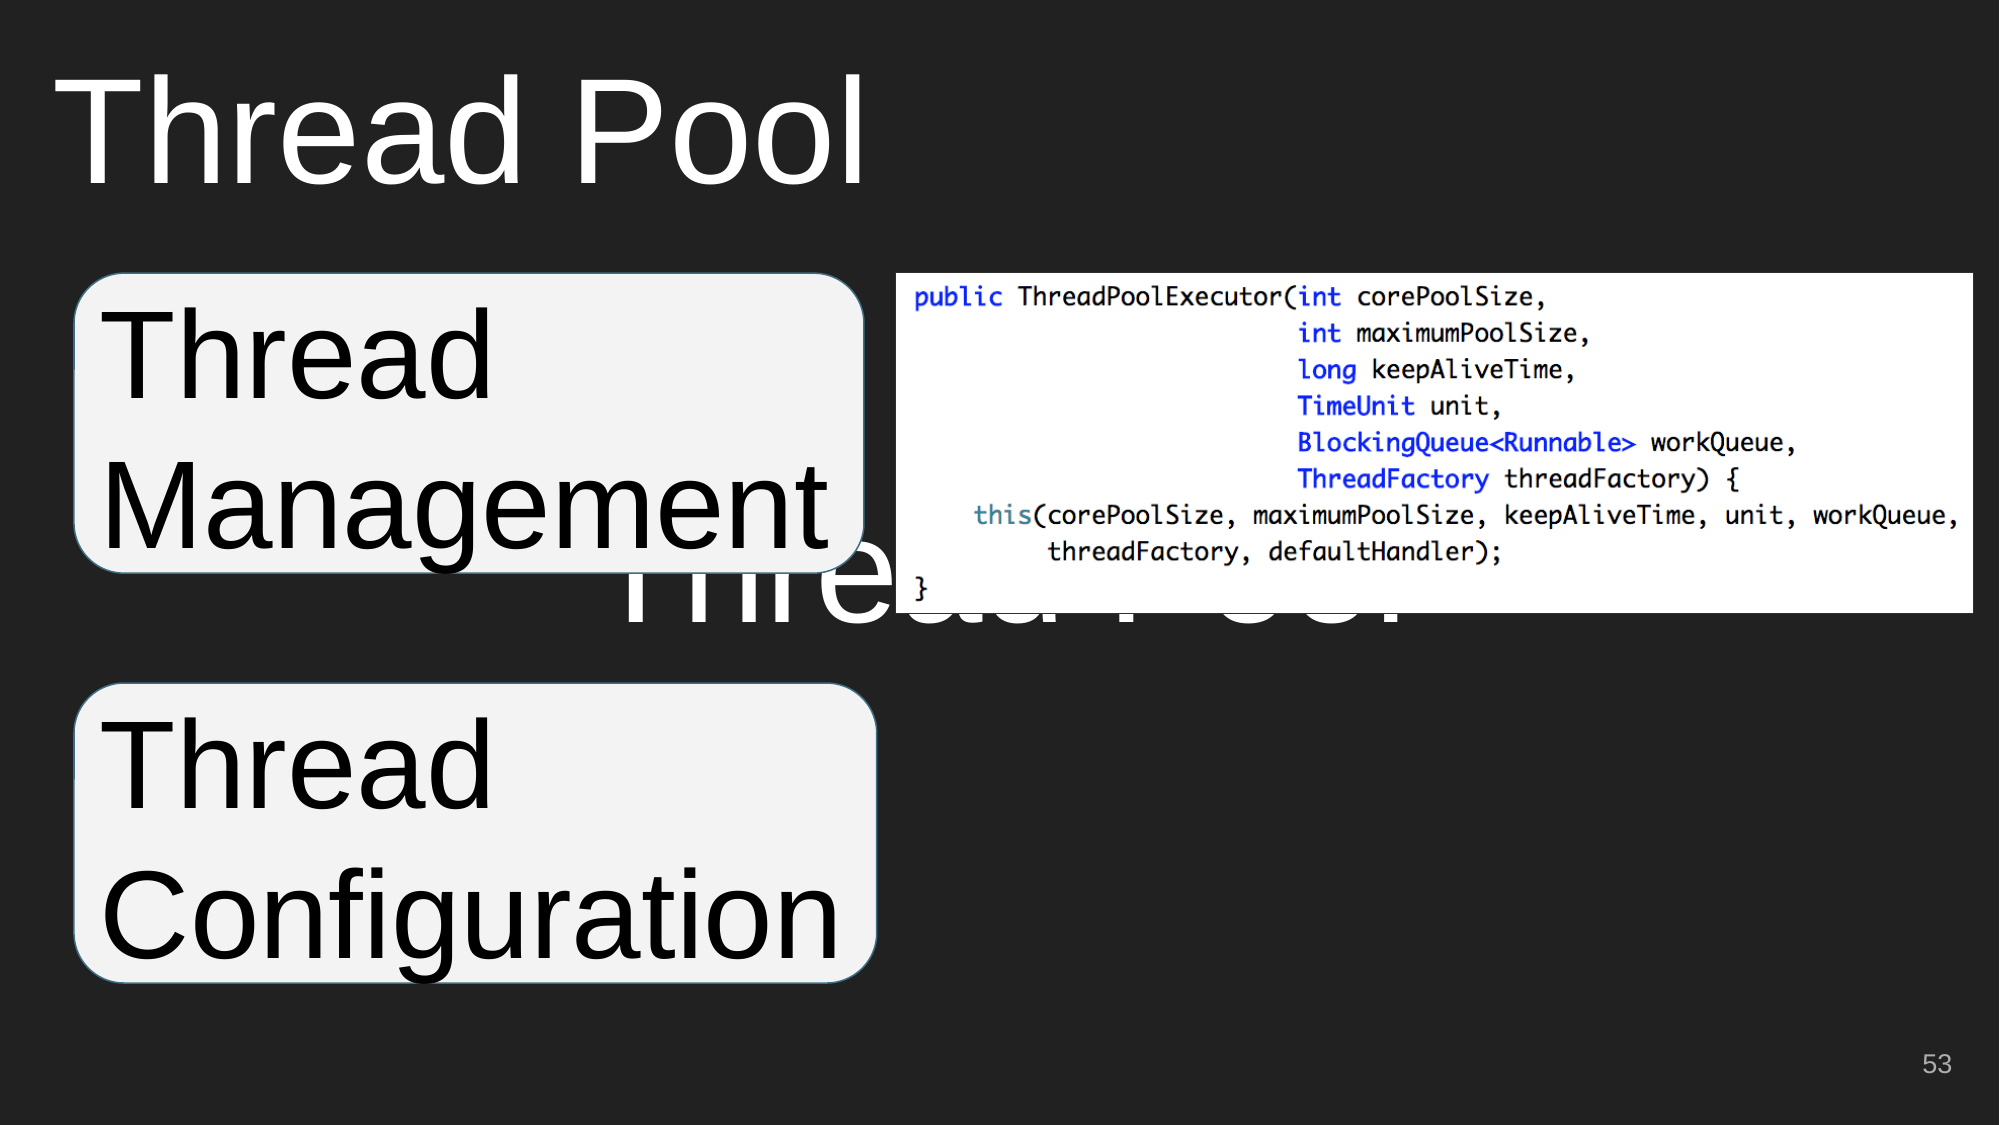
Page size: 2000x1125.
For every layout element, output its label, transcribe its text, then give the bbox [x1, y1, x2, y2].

title Thread Pool [68, 470, 1932, 655]
text_box Thread Management [73, 273, 864, 574]
title Thread Pool [32, 31, 1897, 216]
picture [896, 272, 1973, 614]
slide_number ‹#› [1852, 1019, 1973, 1106]
text_box Thread Configuration [73, 683, 877, 984]
